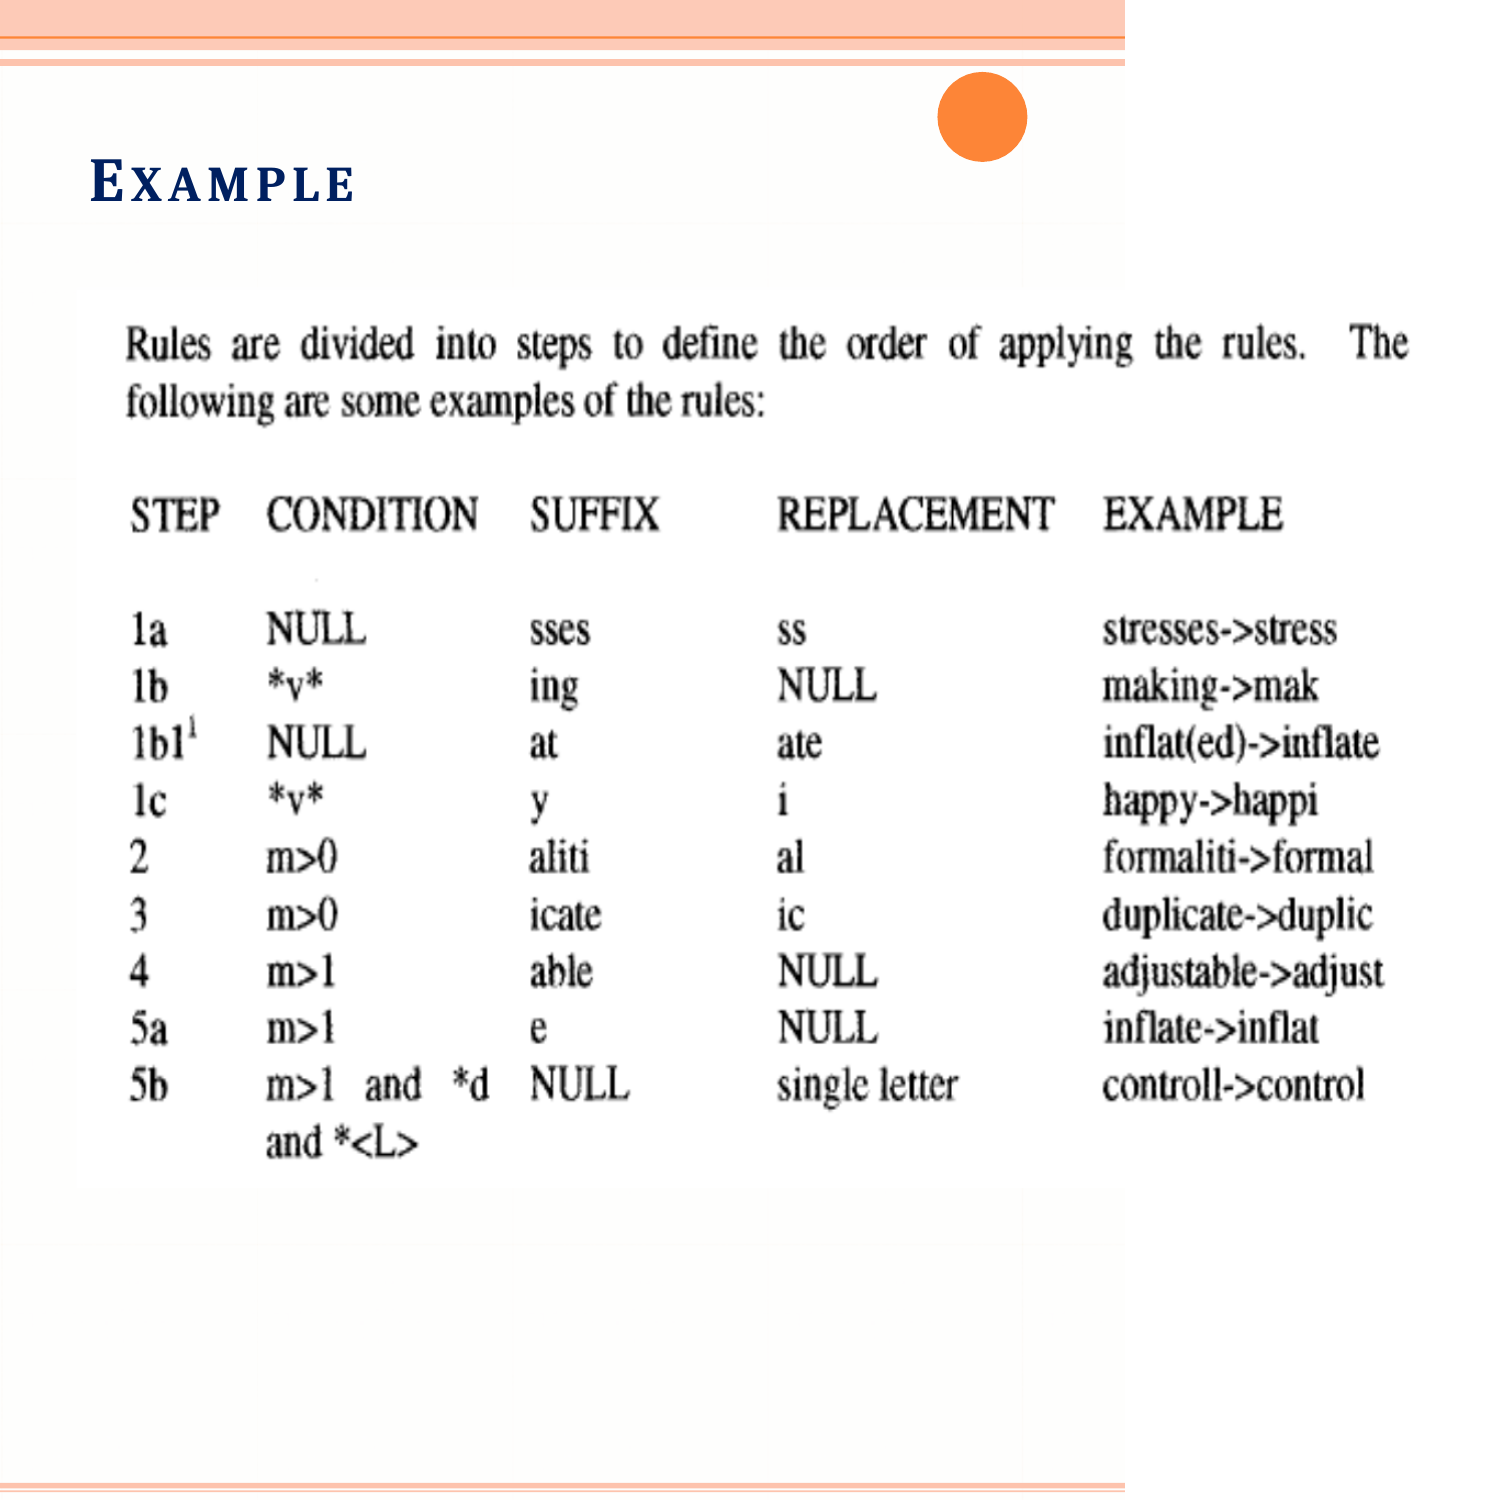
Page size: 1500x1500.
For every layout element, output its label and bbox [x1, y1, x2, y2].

picture [293, 68, 1412, 1407]
text_box [0, 0, 1129, 1500]
